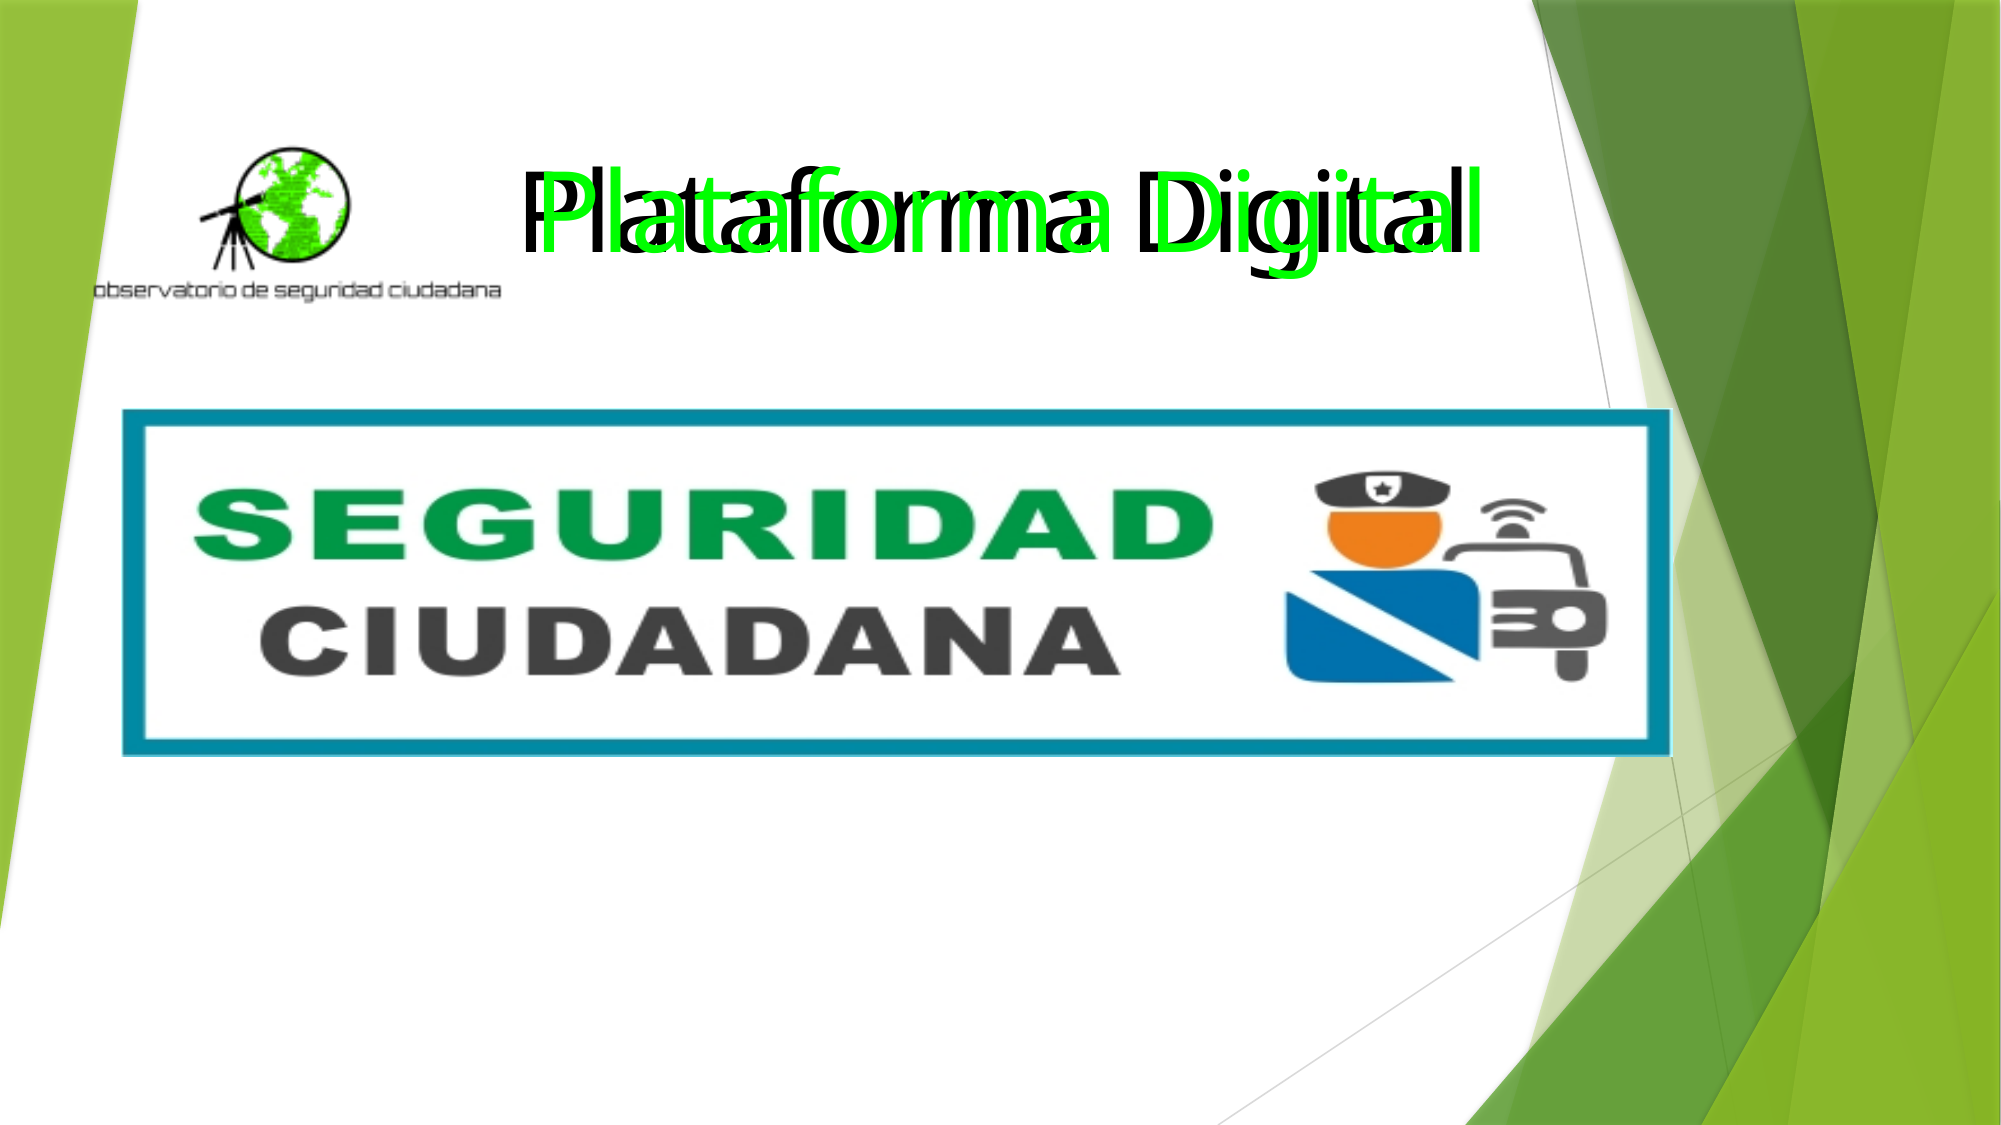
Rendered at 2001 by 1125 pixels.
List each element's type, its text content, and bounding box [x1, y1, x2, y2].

text_box Plataforma Digital [530, 68, 1505, 283]
picture [72, 0, 1673, 758]
